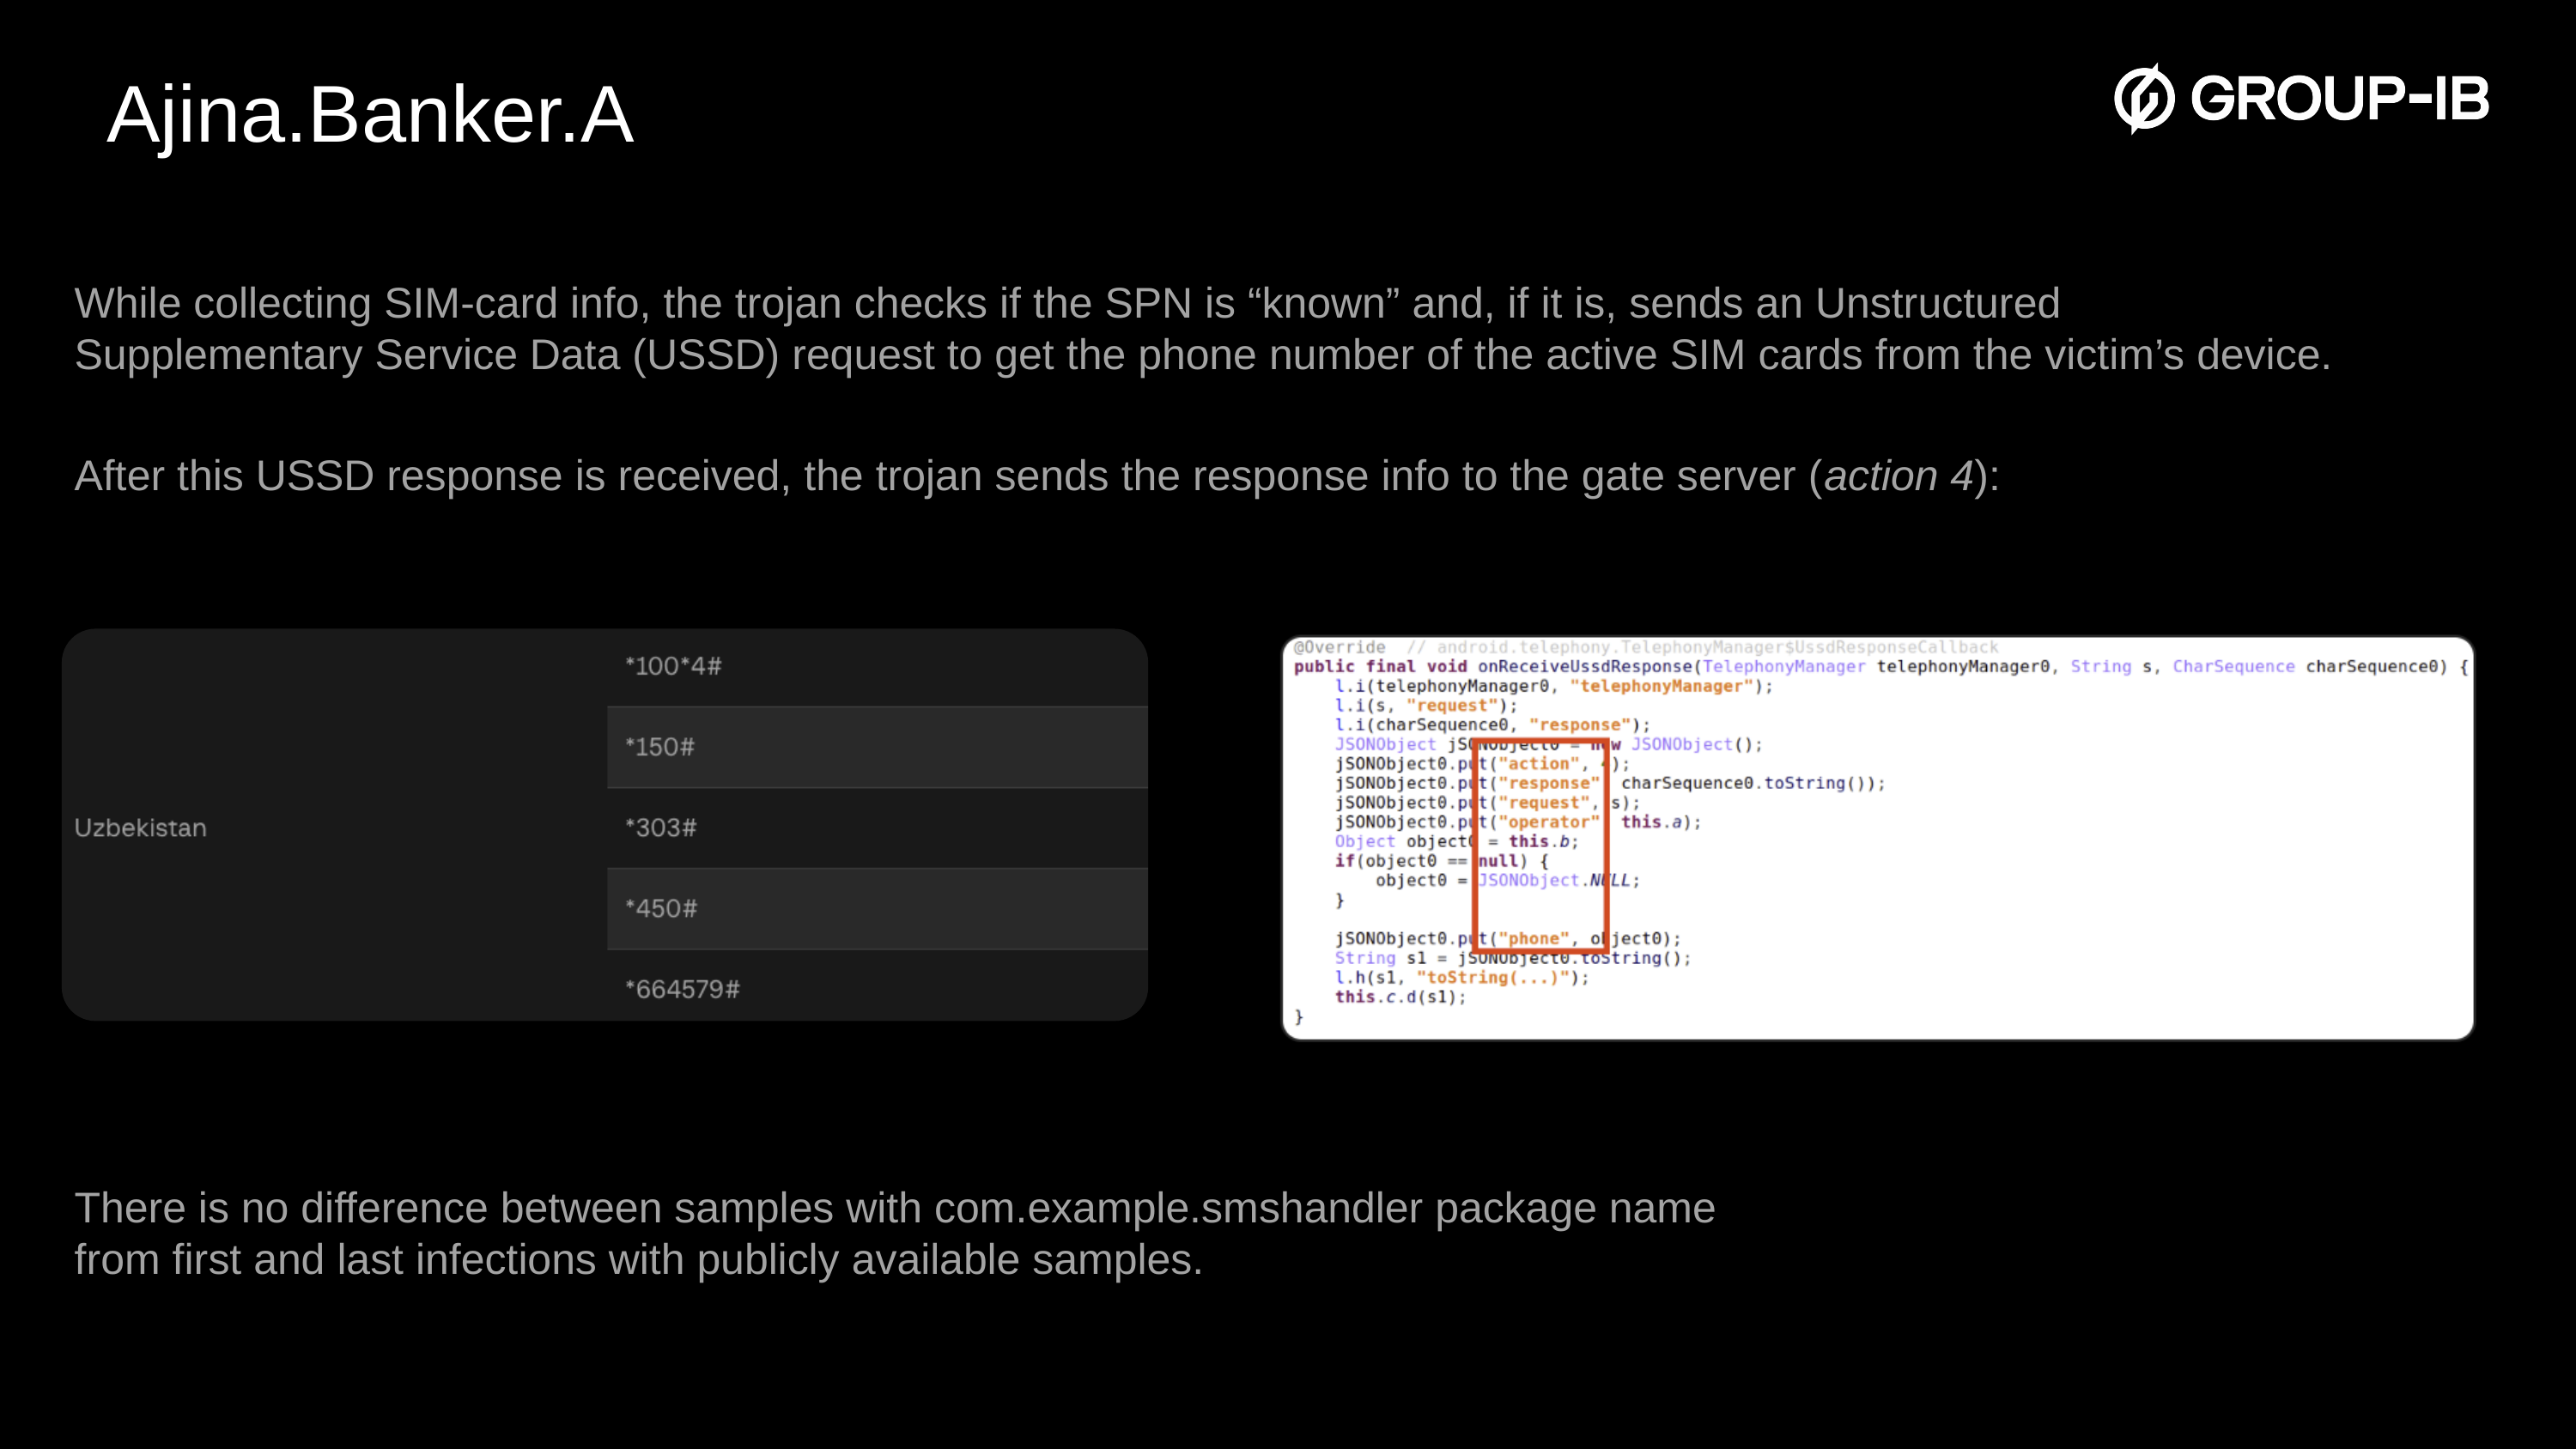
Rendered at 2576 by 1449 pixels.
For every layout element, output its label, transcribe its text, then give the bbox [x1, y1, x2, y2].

picture [2114, 62, 2489, 136]
list Ajina.Banker.A [61, 62, 2050, 157]
text_box While collecting SIM-card info, the trojan checks if the SPN is “known” and, if it is, sends an Unstructured Supplementary Service Data (USSD) request to get the phone number of the active SIM cards from the victim’s device. [61, 269, 2363, 385]
picture [61, 628, 1149, 1022]
text_box There is no difference between samples with com.example.smshandler package name from first and last infections with publicly available samples. [61, 1173, 1741, 1290]
picture [1273, 628, 2488, 1052]
text_box After this USSD response is received, the trojan sends the response info to the gate server (action 4): [61, 440, 2092, 506]
